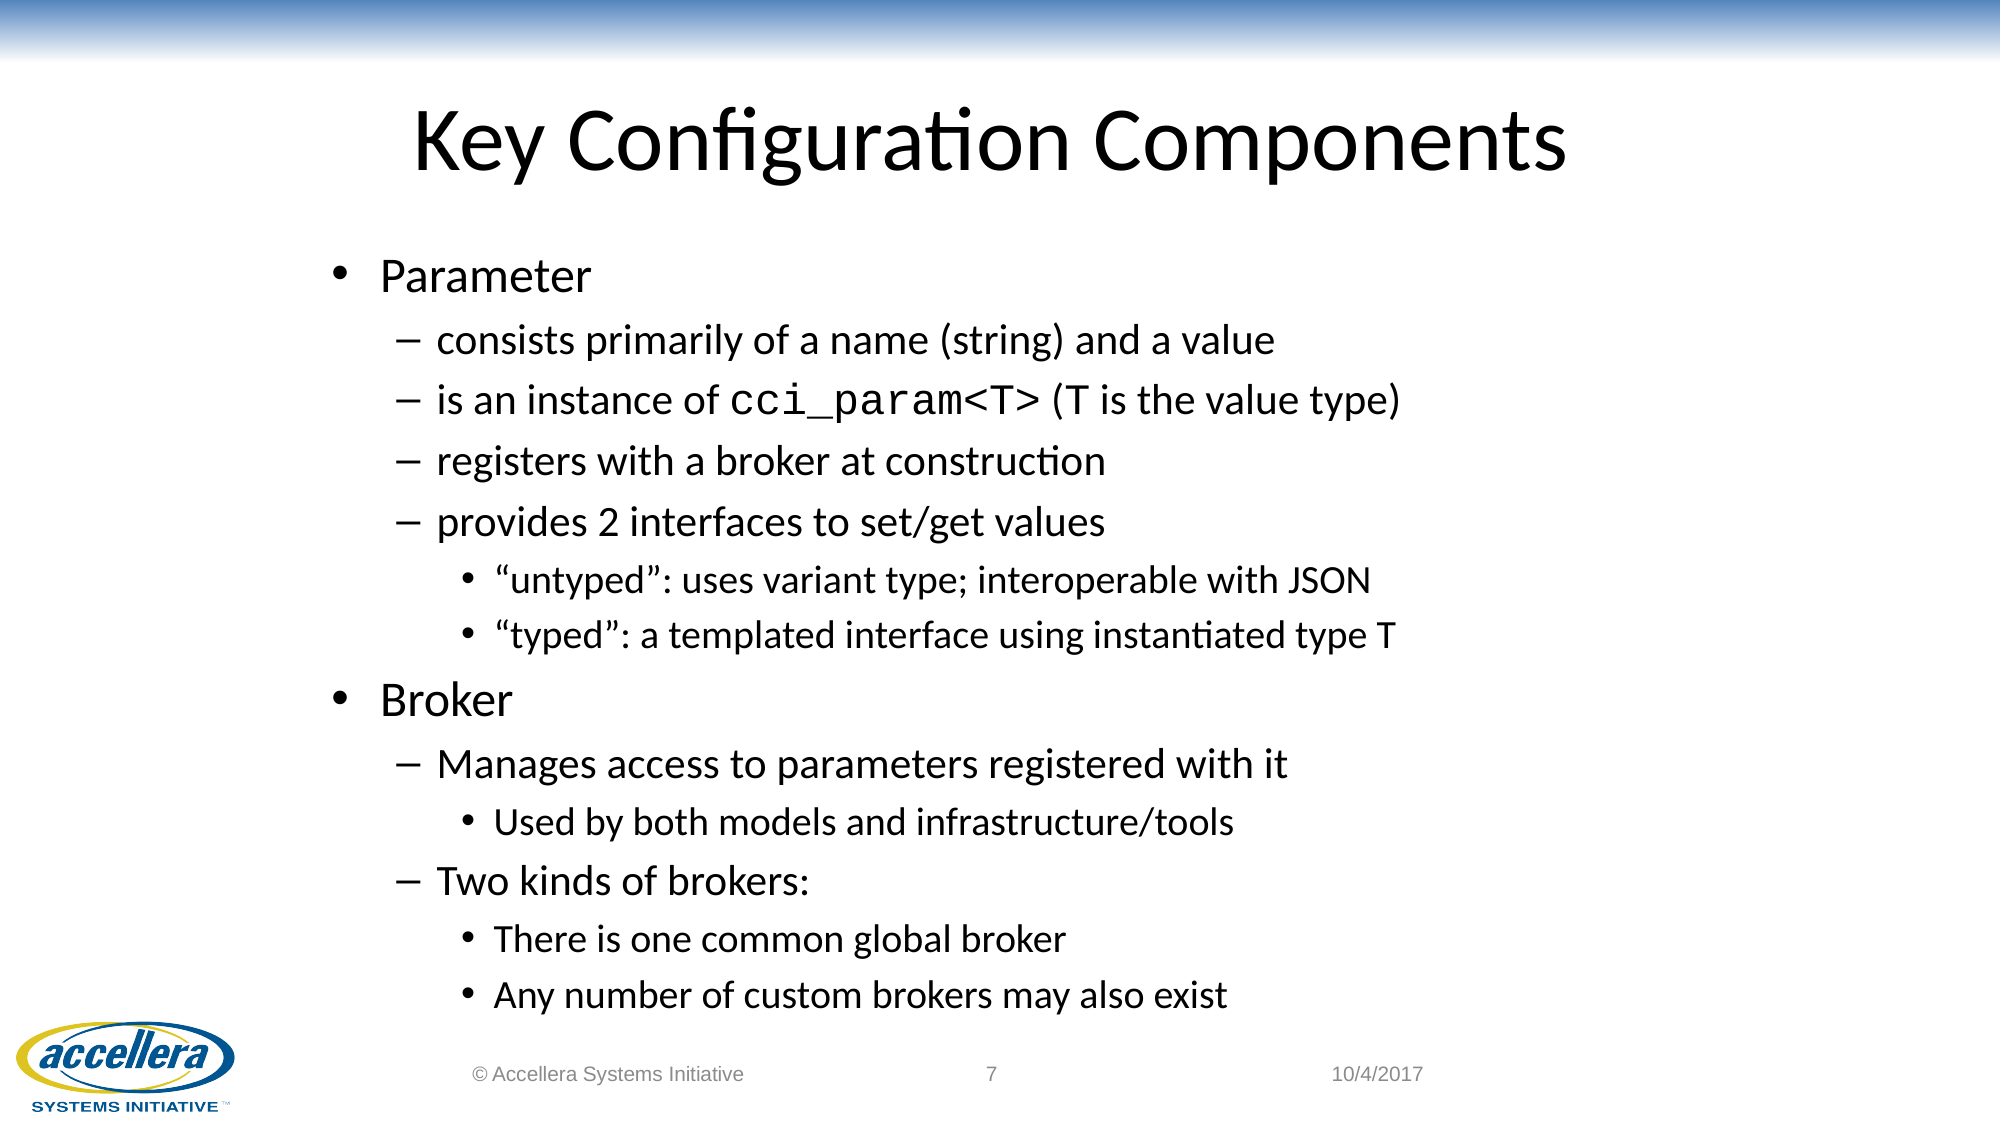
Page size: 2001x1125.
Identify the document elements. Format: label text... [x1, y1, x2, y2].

text_box Parameter consists primarily of a name (string) and a value is an instance of cci_param<T> (T is the value type) registers with a broker at construction provides 2 interfaces to set/get values “untyped”: uses variant type; interoperable with JSON “typed”: a templated interface using instantiated type T Broker Manages access to parameters registered with it Used by both models and infrastructure/tools Two kinds of brokers: There is one common global broker Any number of custom brokers may also exist [316, 234, 1667, 1030]
picture [16, 1021, 235, 1112]
footer © Accellera Systems Initiative [366, 1042, 850, 1103]
slide_number 7 [850, 1042, 1184, 1103]
title Key Configuration Components [380, 39, 1603, 228]
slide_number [1316, 1042, 1550, 1103]
